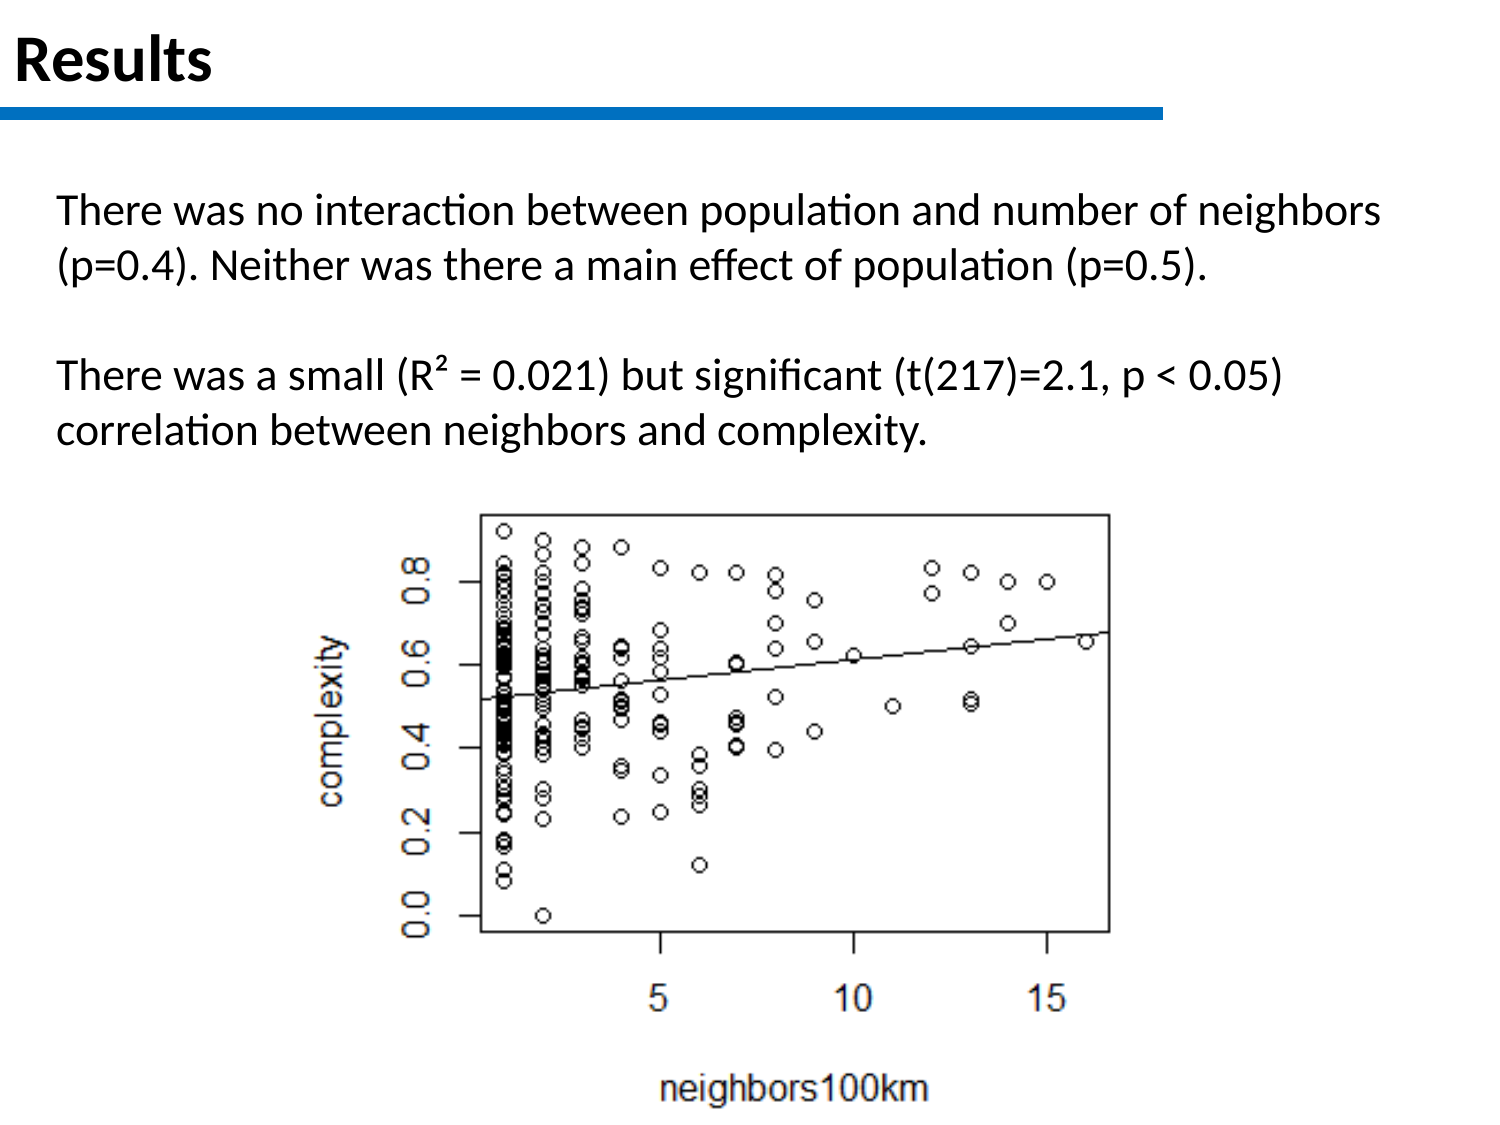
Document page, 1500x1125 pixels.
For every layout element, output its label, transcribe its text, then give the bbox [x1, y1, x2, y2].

text_box Results [0, 7, 963, 102]
text_box There was no interaction between population and number of neighbors (p=0.4). Neither was there a main effect of population (p=0.5). There was a small (R² = 0.021) but significant (t(217)=2.1, p < 0.05) correlation between neighbors and complexity. [41, 172, 1412, 463]
picture [300, 497, 1204, 1118]
